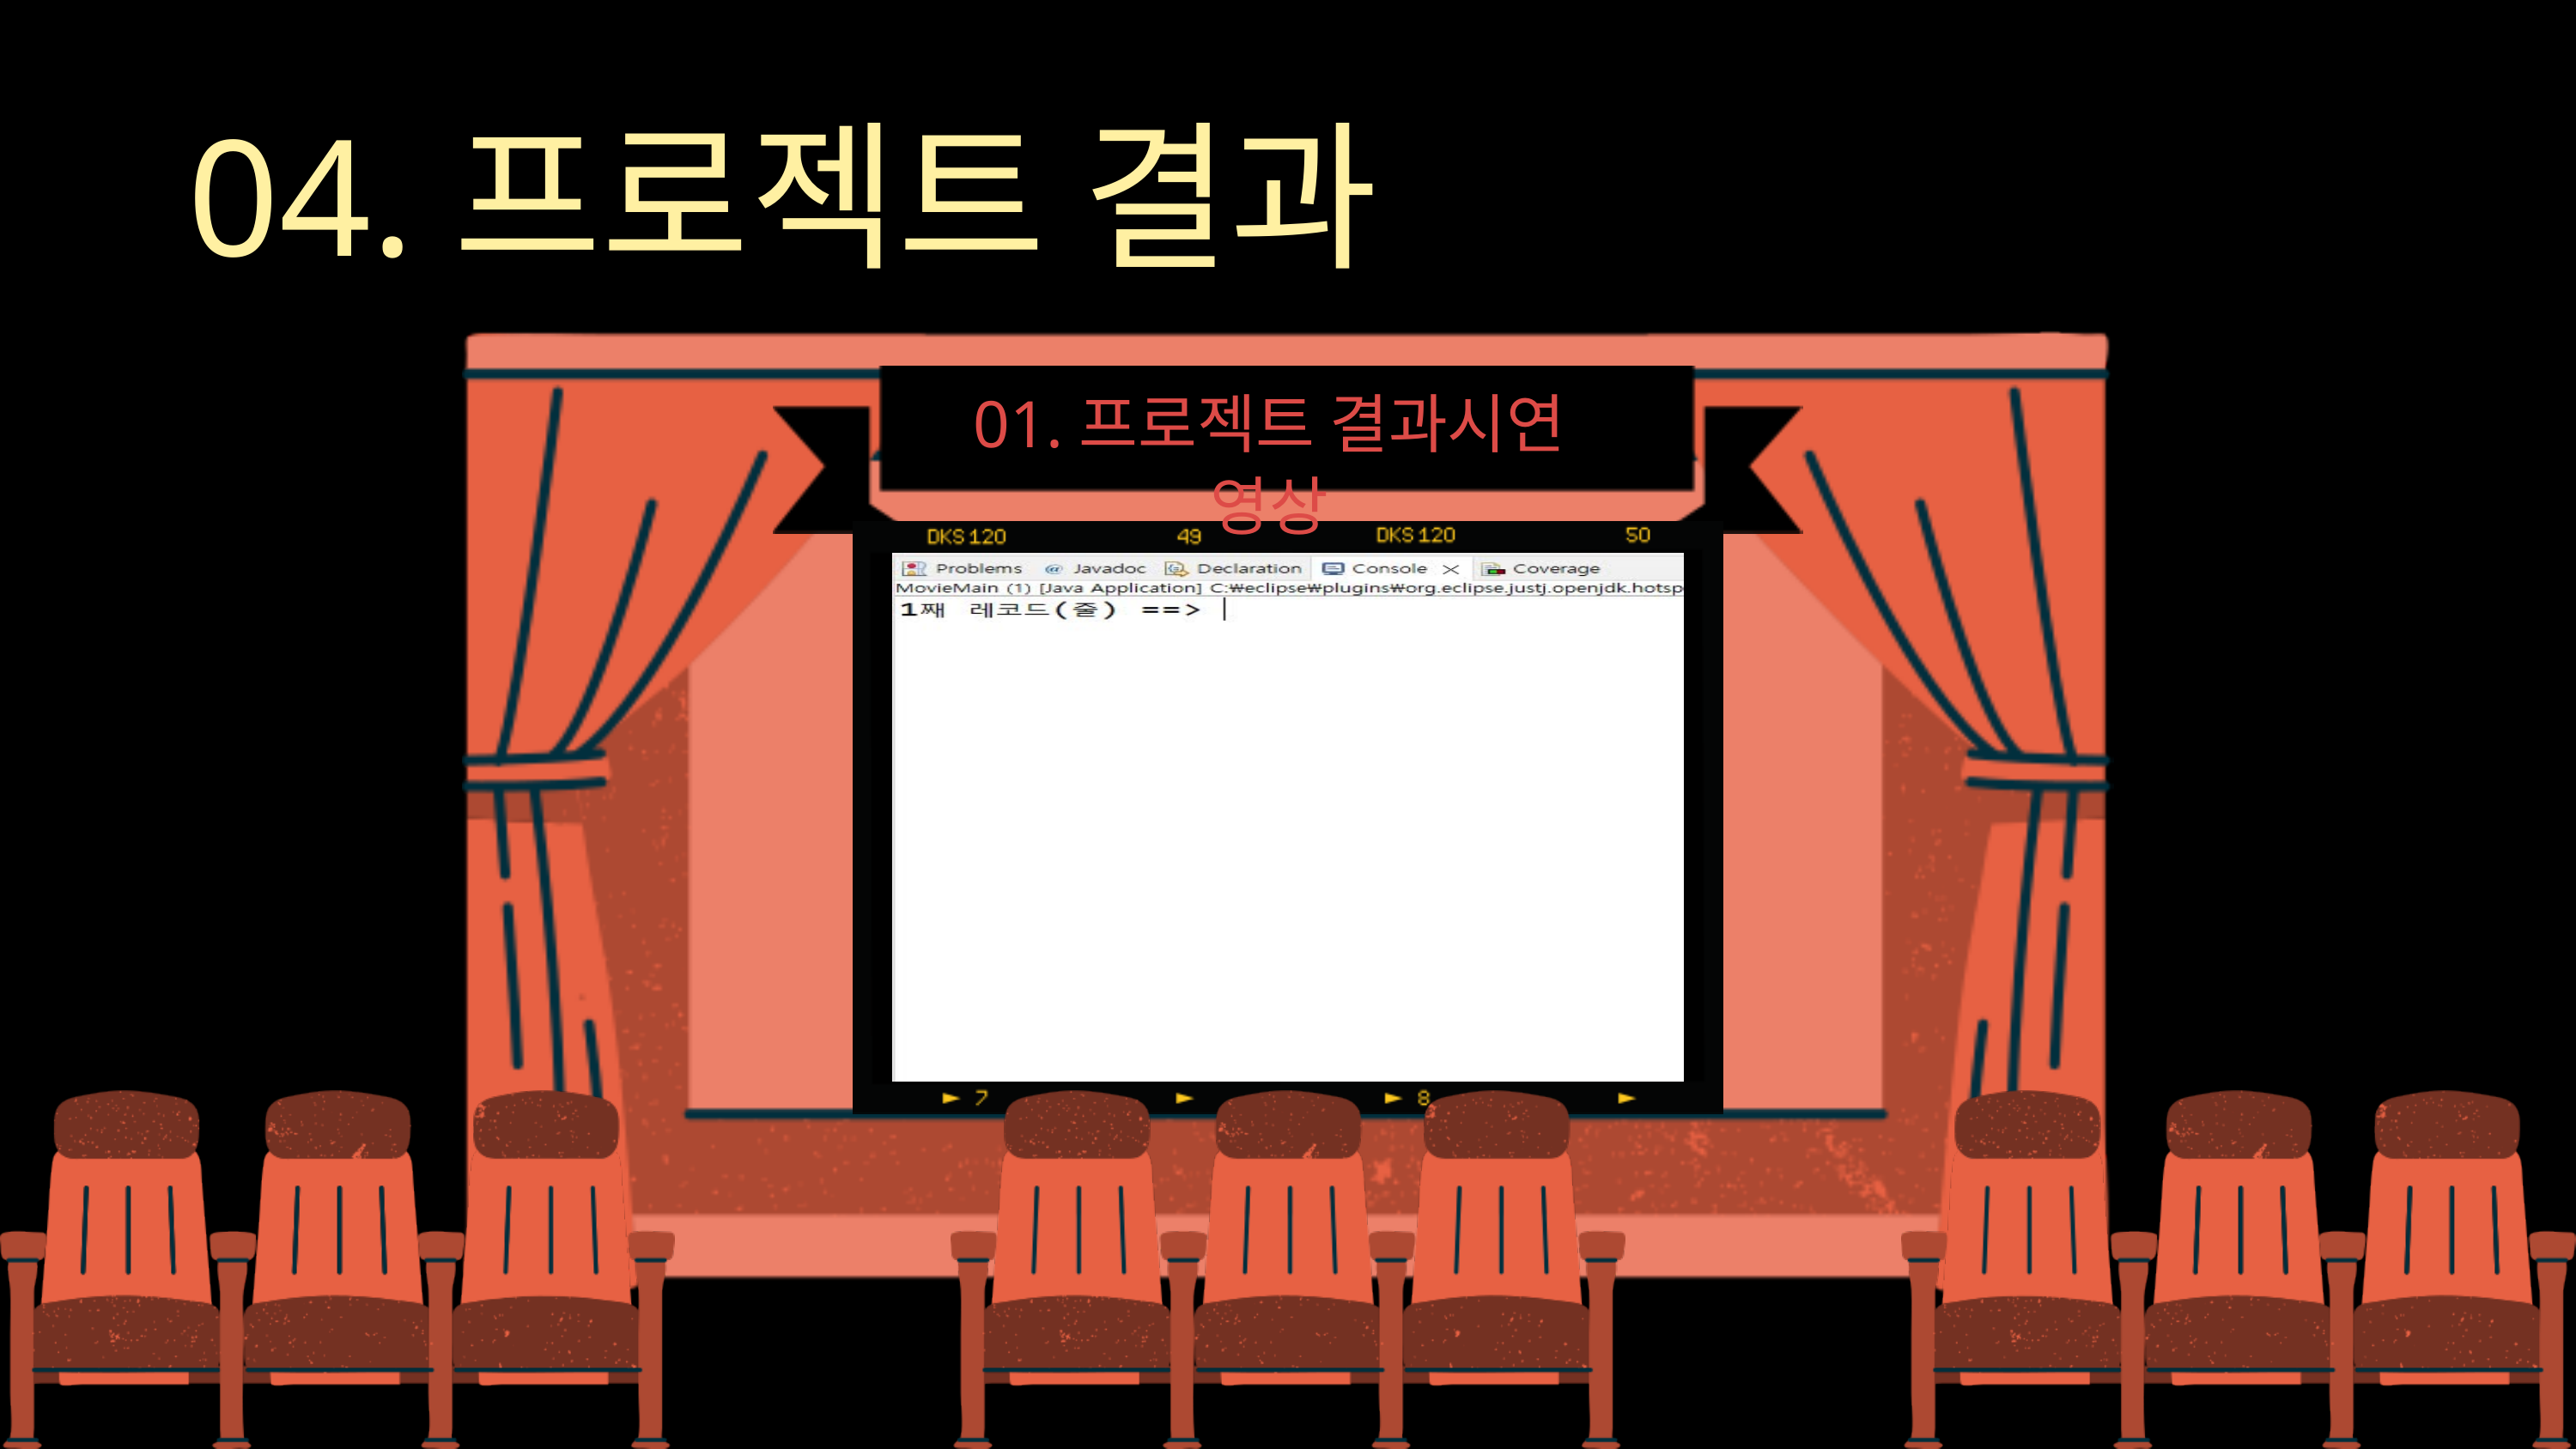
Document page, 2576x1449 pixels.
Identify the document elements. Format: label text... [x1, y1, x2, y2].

picture [0, 330, 2576, 1449]
text_box 04.프로젝트 결과 [156, 80, 1410, 288]
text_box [891, 552, 1685, 1083]
